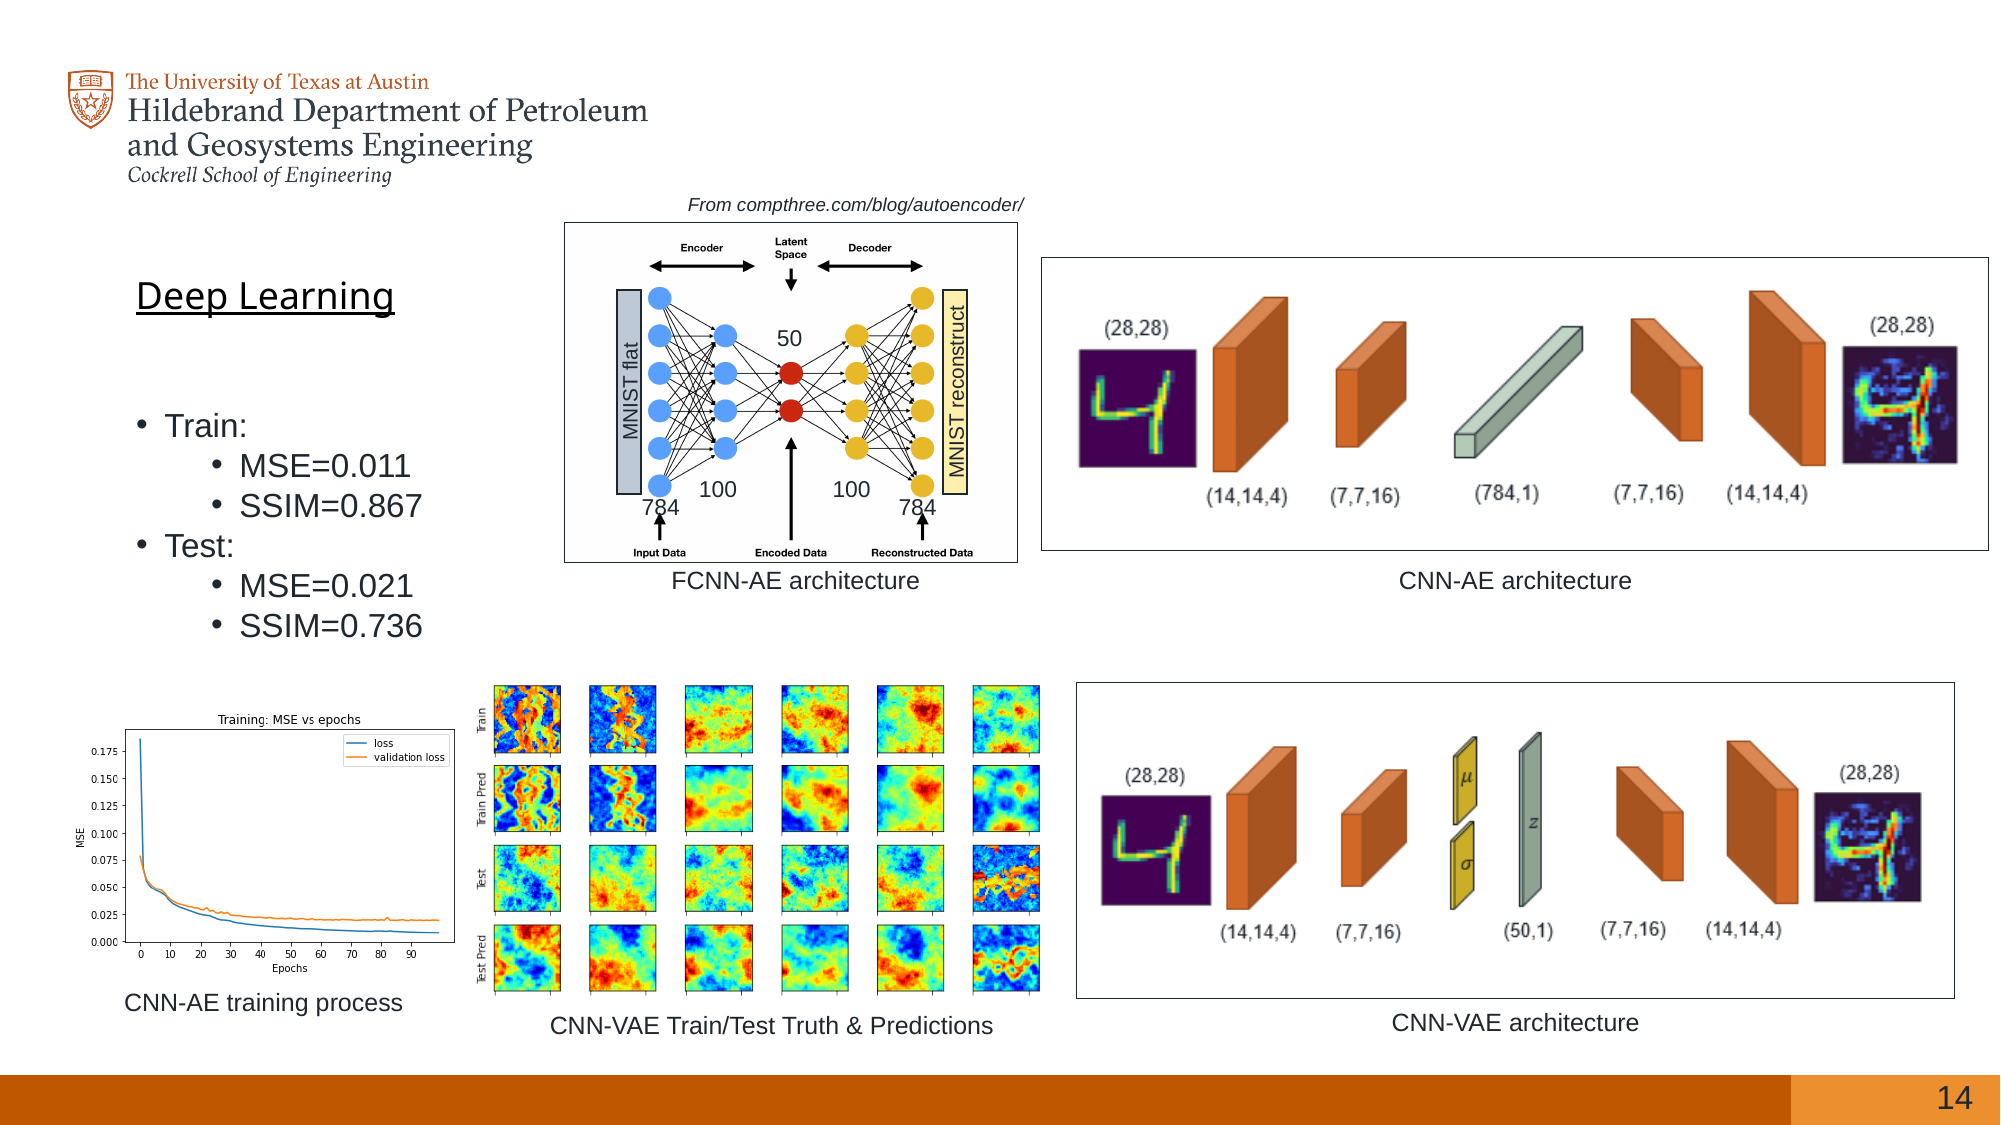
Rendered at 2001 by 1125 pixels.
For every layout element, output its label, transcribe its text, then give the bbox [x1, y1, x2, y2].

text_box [1076, 682, 1955, 1045]
text_box 14 [1909, 1068, 2000, 1124]
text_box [1049, 257, 1989, 603]
picture [68, 70, 648, 187]
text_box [564, 185, 1049, 603]
text_box Deep Learning [120, 264, 564, 324]
text_box Train: MSE=0.011 SSIM=0.867 Test: MSE=0.021 SSIM=0.736 [121, 356, 557, 681]
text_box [470, 678, 1056, 1048]
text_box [69, 707, 459, 1025]
